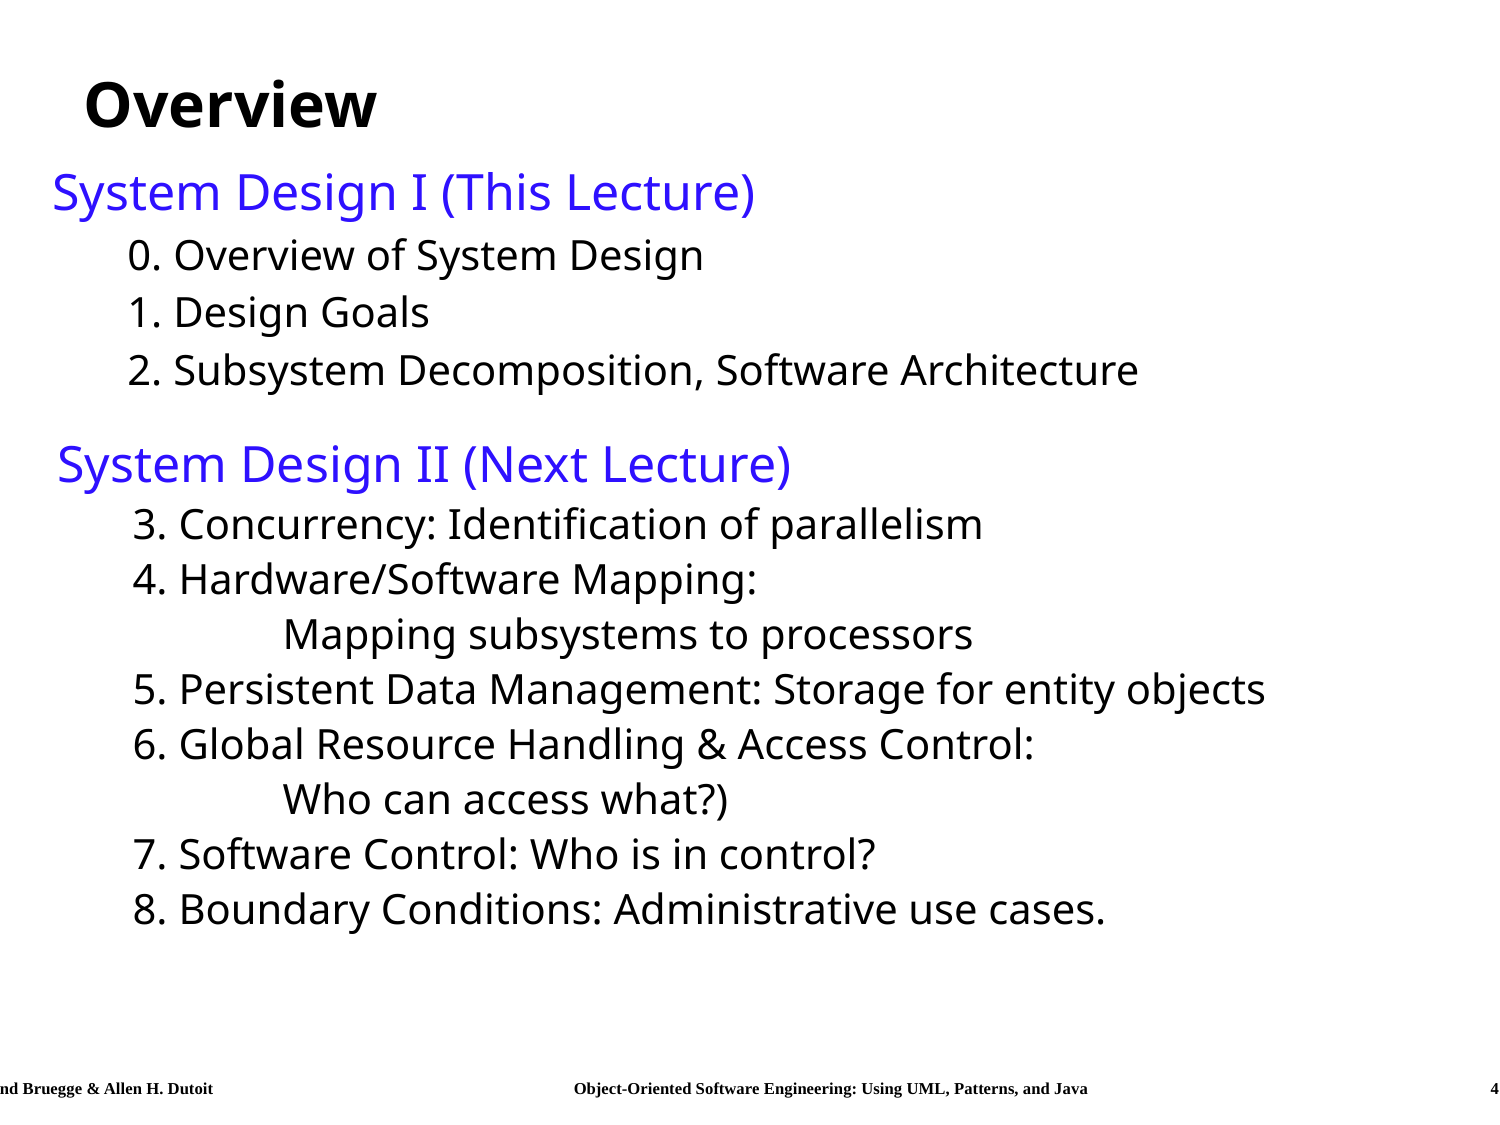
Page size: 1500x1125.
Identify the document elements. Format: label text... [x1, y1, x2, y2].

title Overview [68, 36, 1407, 179]
list System Design I (This Lecture) 0. Overview of System Design 1. Design Goals 2. Subsystem Decomposition, Software Architecture [37, 160, 1350, 468]
text_box System Design II (Next Lecture) 3. Concurrency: Identification of parallelism 4. Hardware/Software Mapping: Mapping subsystems to processors 5. Persistent Data Management: Storage for entity objects 6. Global Resource Handling & Access Control: Who can access what?) 7. Software Control: Who is in control? 8. Boundary Conditions: Administrative use cases. [42, 419, 1350, 1010]
